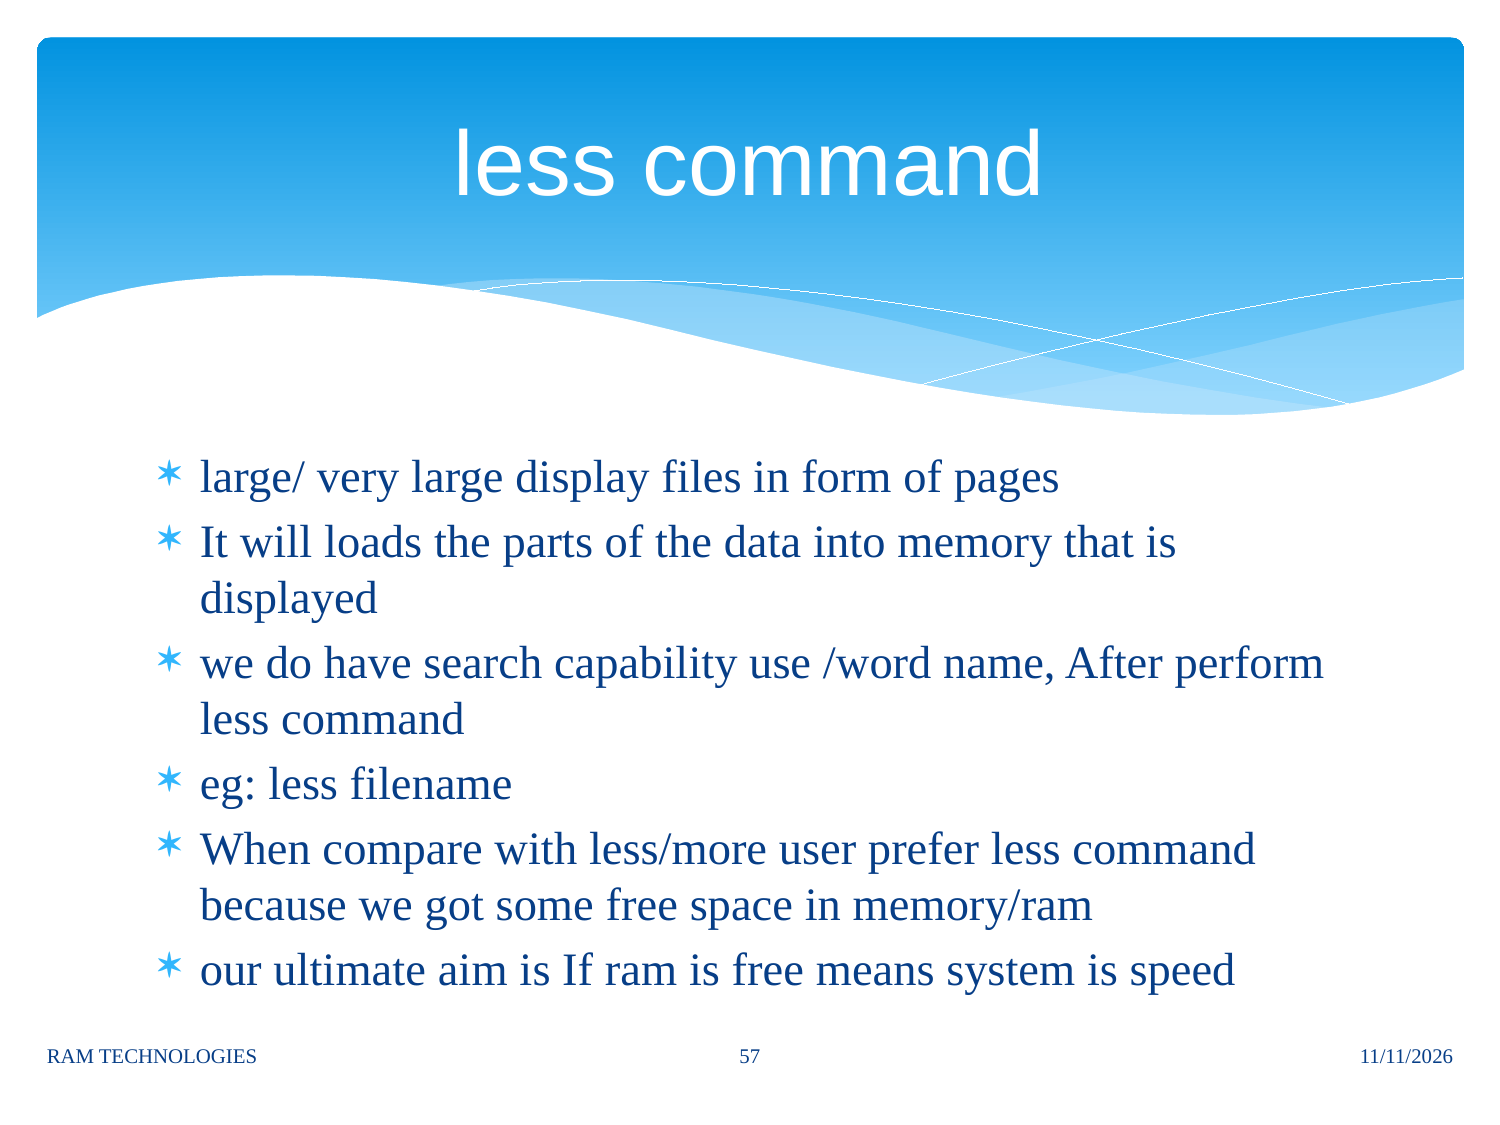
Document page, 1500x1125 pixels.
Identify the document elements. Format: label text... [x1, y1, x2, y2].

list large/ very large display files in form of pages It will loads the parts of the data into memory that is displayed we do have search capability use /word name, After perform less command eg: less filename When compare with less/more user prefer less command because we got some free space in memory/ram our ultimate aim is If ram is free means system is speed [143, 438, 1359, 1005]
title less command [75, 55, 1425, 261]
footer RAM TECHNOLOGIES [31, 1025, 653, 1086]
slide_number 57 [654, 1025, 846, 1086]
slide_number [847, 1025, 1469, 1086]
